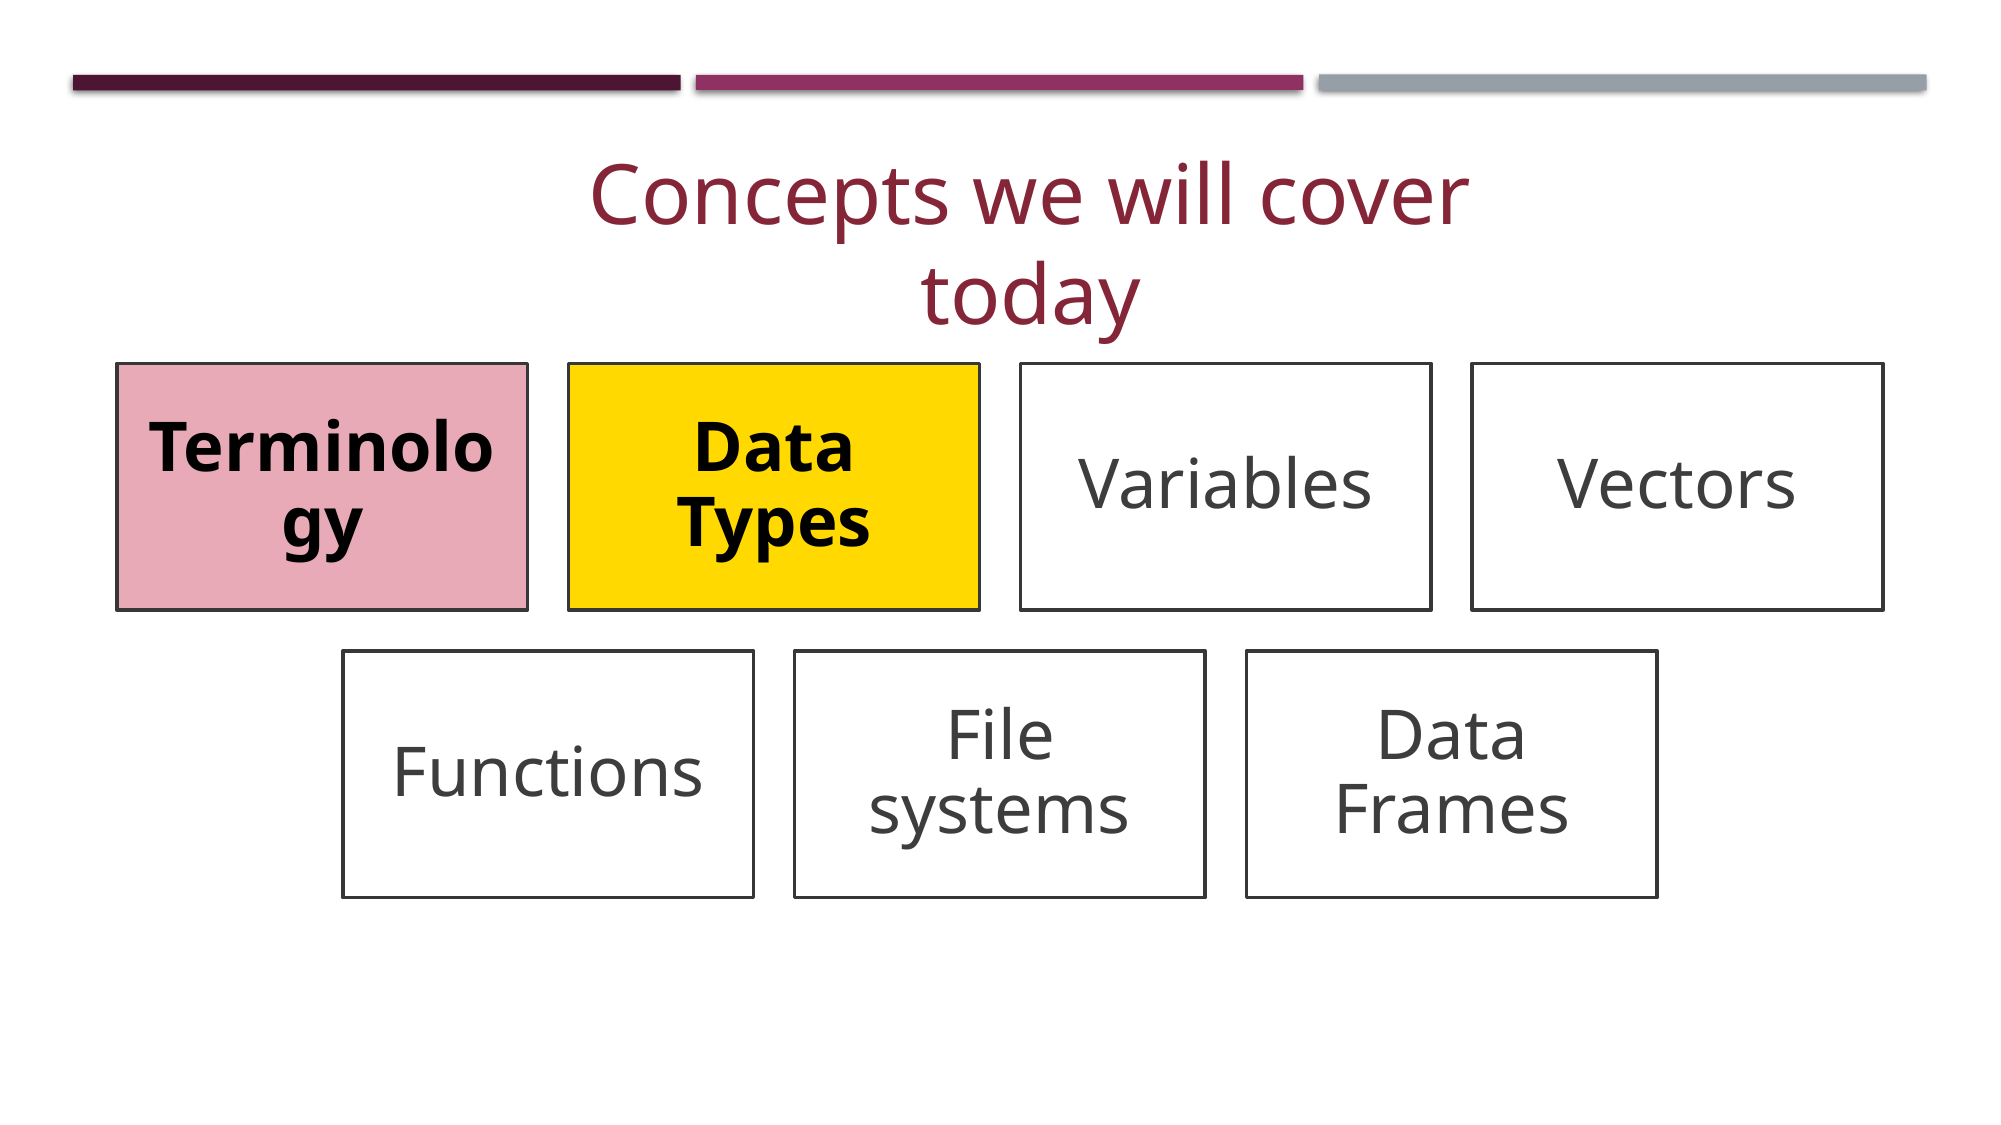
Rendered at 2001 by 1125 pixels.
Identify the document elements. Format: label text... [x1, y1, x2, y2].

text_box Concepts we will cover today [457, 134, 1603, 306]
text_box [115, 308, 1885, 952]
